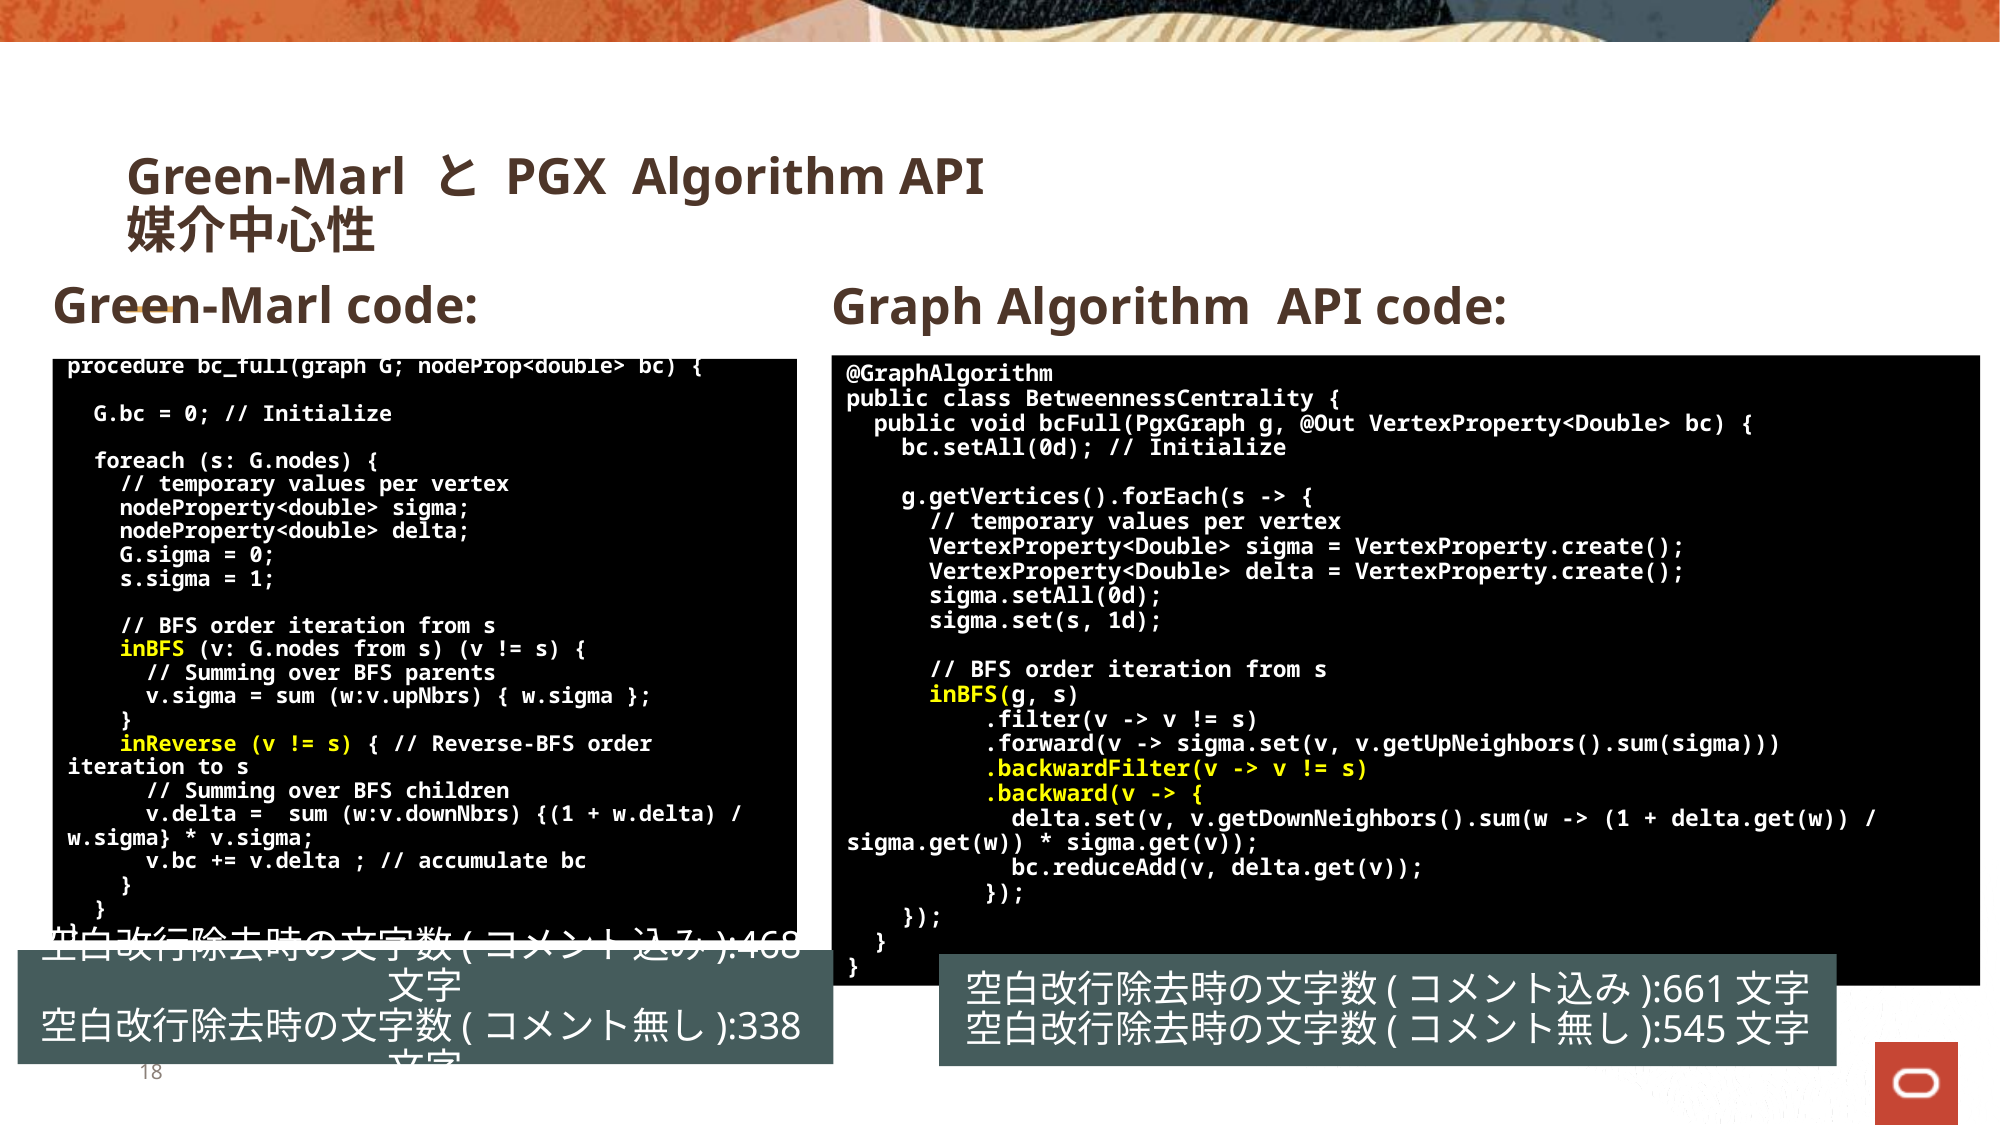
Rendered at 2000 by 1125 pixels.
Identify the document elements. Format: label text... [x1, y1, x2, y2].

picture [0, 0, 2000, 42]
text_box procedure bc_full(graph G; nodeProp<double> bc) { G.bc = 0; // Initialize foreach (s: G.nodes) { // temporary values per vertex nodeProperty<double> sigma; nodeProperty<double> delta; G.sigma = 0; s.sigma = 1; // BFS order iteration from s inBFS (v: G.nodes from s) (v != s) { // Summing over BFS parents v.sigma = sum (w:v.upNbrs) { w.sigma }; } inReverse (v != s) { // Reverse-BFS order iteration to s // Summing over BFS children v.delta = sum (w:v.downNbrs) {(1 + w.delta) / w.sigma} * v.sigma; v.bc += v.delta ; // accumulate bc } } } [52, 358, 798, 941]
text_box 空白改行除去時の文字数(コメント込み):468文字 空白改行除去時の文字数(コメント無し):338文字 [17, 949, 834, 1065]
text_box 空白改行除去時の文字数(コメント込み):661文字 空白改行除去時の文字数(コメント無し):545文字 [938, 953, 1838, 1067]
text_box @GraphAlgorithm public class BetweennessCentrality { public void bcFull(PgxGraph g, @Out VertexProperty<Double> bc) { bc.setAll(0d); // Initialize g.getVertices().forEach(s -> { // temporary values per vertex VertexProperty<Double> sigma = VertexProperty.create(); VertexProperty<Double> delta = VertexProperty.create(); sigma.setAll(0d); sigma.set(s, 1d); // BFS order iteration from s inBFS(g, s) .filter(v -> v != s) .forward(v -> sigma.set(v, v.getUpNeighbors().sum(sigma))) .backwardFilter(v -> v != s) .backward(v -> { delta.set(v, v.getDownNeighbors().sum(w -> (1 + delta.get(w)) / sigma.get(w)) * sigma.get(v)); bc.reduceAdd(v, delta.get(v)); }); }); } } [831, 354, 1981, 987]
text_box Green-Marl code: [52, 280, 578, 431]
slide_number 18 [124, 1065, 188, 1103]
title Green-Marl と PGX Algorithm API 媒介中心性 [125, 128, 1748, 267]
picture [1039, 739, 2000, 1125]
text_box Graph Algorithm API code: [831, 281, 982, 432]
